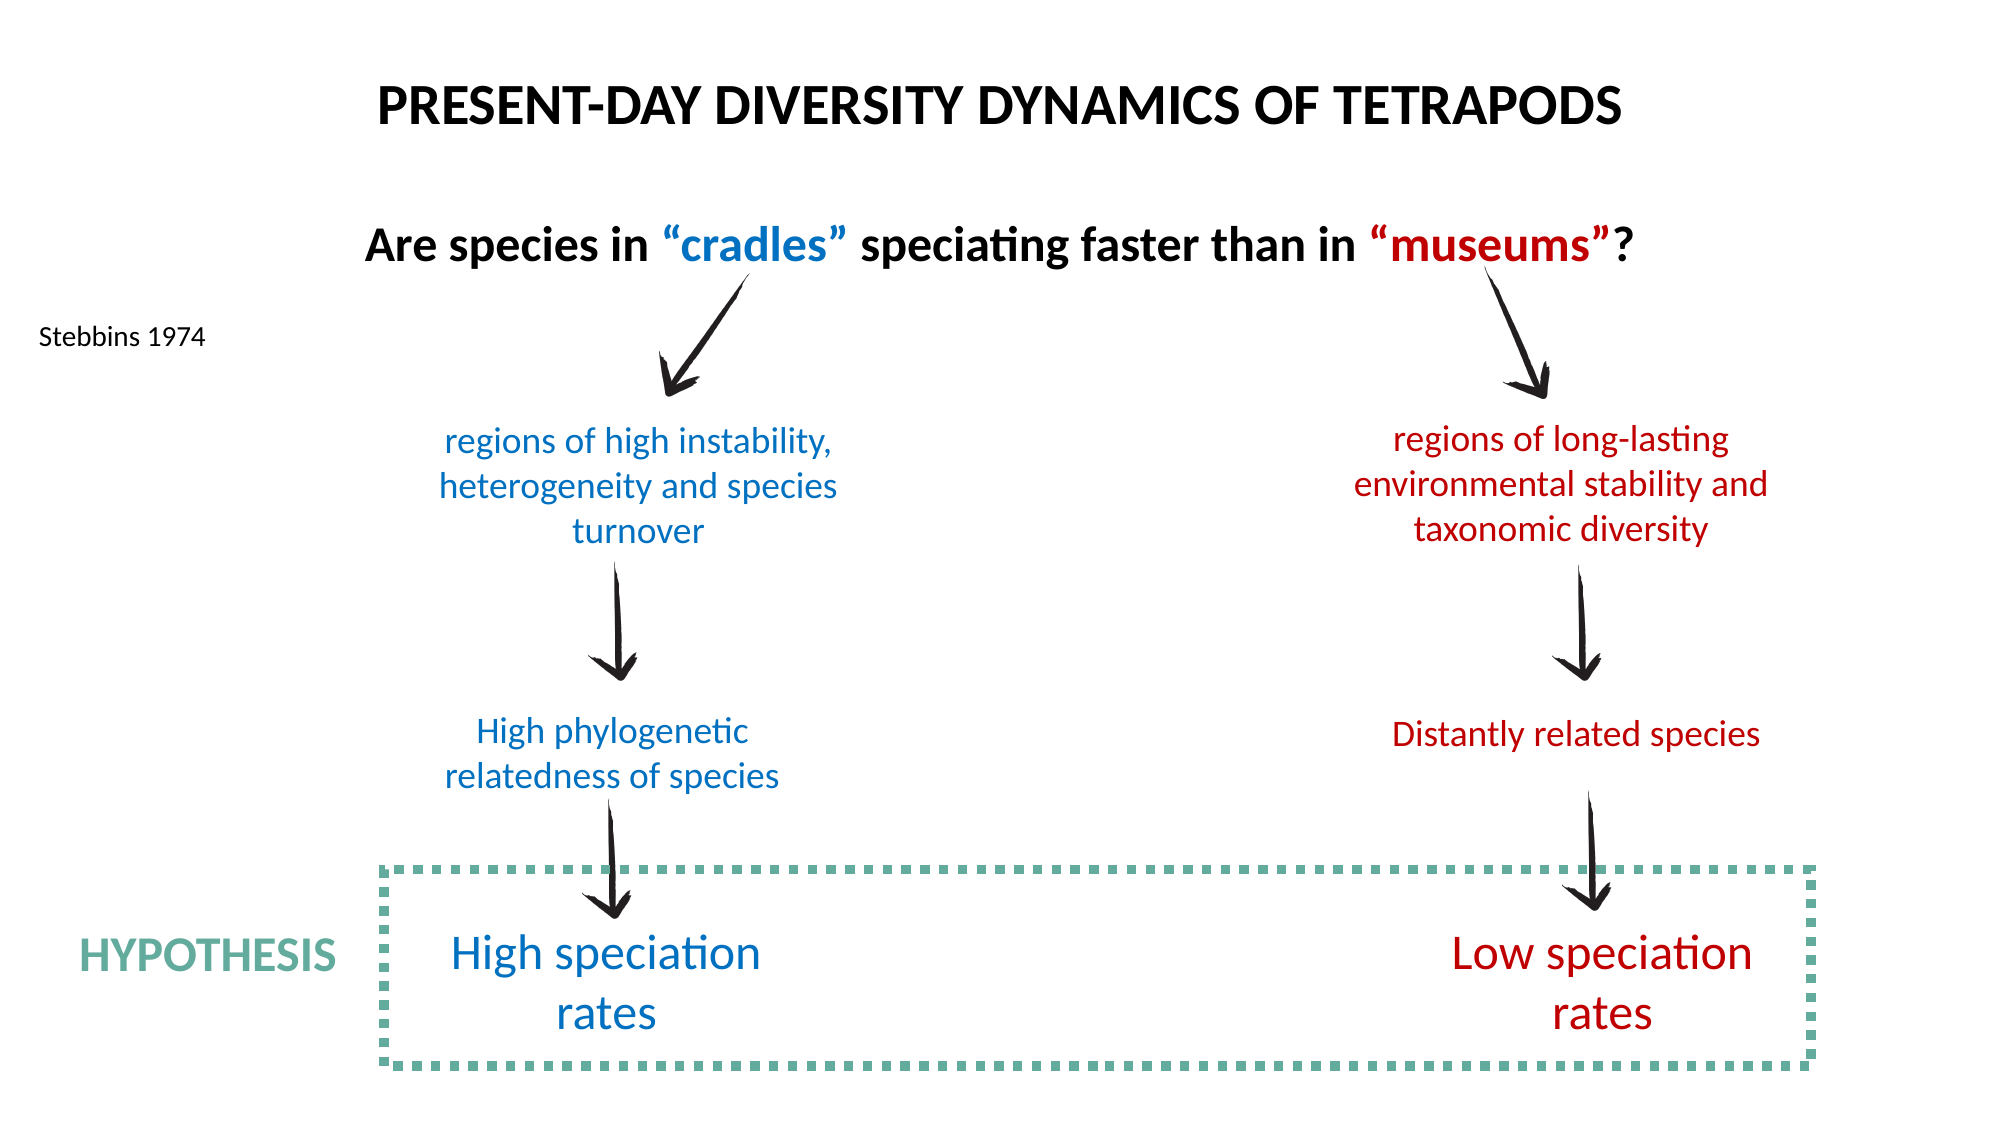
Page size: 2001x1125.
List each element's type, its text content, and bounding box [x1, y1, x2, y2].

text_box PRESENT-DAY DIVERSITY DYNAMICS OF TETRAPODS [330, 58, 1670, 144]
text_box regions of long-lasting environmental stability and taxonomic diversity [1311, 406, 1812, 557]
text_box Stebbins 1974 [24, 310, 221, 360]
picture [1524, 823, 1650, 876]
picture [543, 830, 669, 883]
picture [1515, 594, 1638, 647]
text_box Distantly related species [1361, 701, 1792, 761]
text_box High phylogenetic relatedness of species [397, 698, 828, 804]
text_box regions of high instability, heterogeneity and species turnover [423, 408, 854, 559]
text_box [383, 869, 1812, 1067]
text_box HYPOTHESIS [0, 914, 384, 990]
picture [550, 593, 675, 646]
picture [628, 303, 782, 356]
text_box Are species in “cradles” speciating faster than in “museums”? [225, 204, 1775, 279]
picture [1433, 306, 1585, 359]
